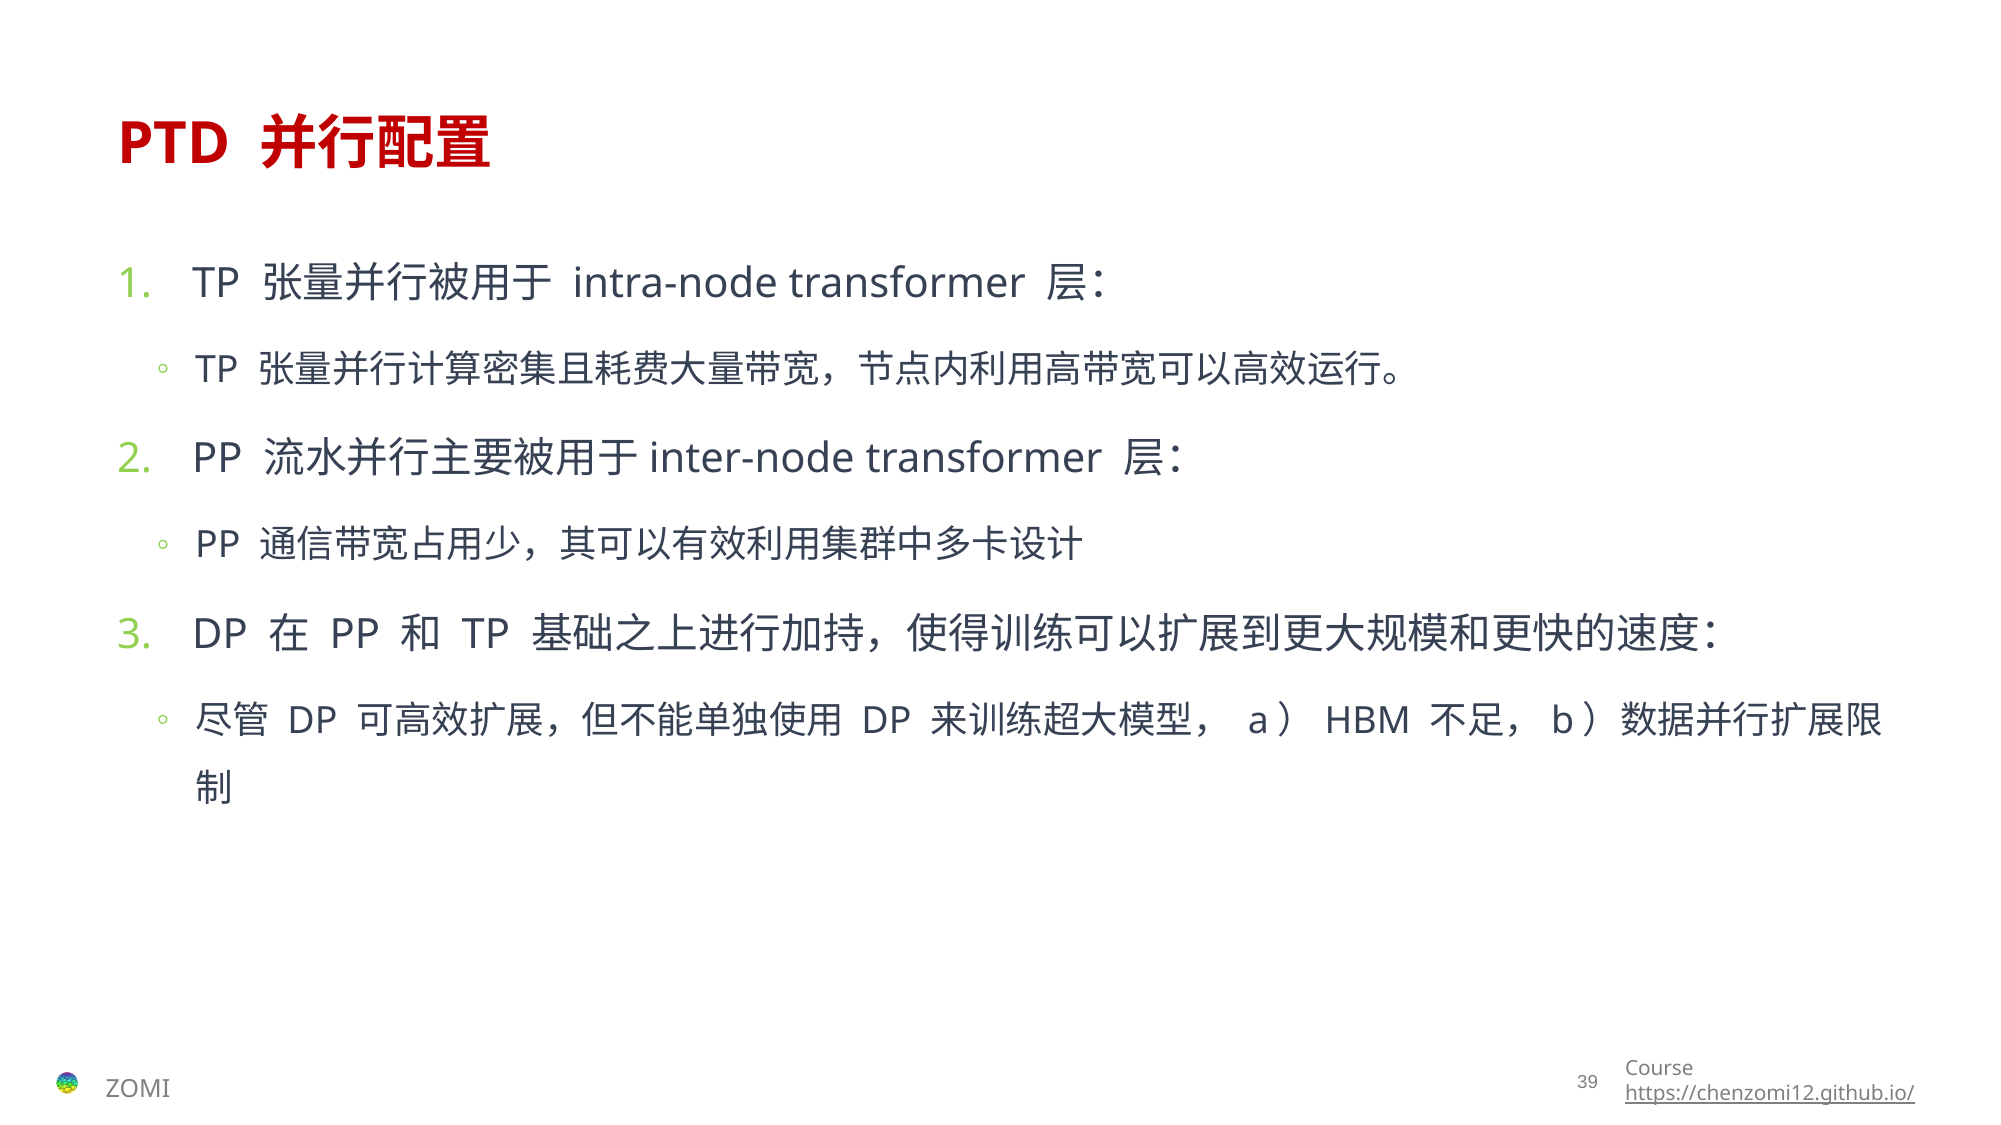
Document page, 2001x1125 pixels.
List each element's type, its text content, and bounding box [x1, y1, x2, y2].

picture [57, 1073, 77, 1093]
title PTD 并行配置 [102, 91, 1901, 189]
list TP 张量并行被用于 intra-node transformer 层： TP 张量并行计算密集且耗费大量带宽，节点内利用高带宽可以高效运行。 PP 流水并行主要被用于inter-node transformer 层： PP 通信带宽占用少，其可以有效利用集群中多卡设计 DP 在 PP 和 TP 基础之上进行加持，使得训练可以扩展到更大规模和更快的速度： 尽管 DP 可高效扩展，但不能单独使用 DP 来训练超大模型， a）HBM 不足，b）数据并行扩展限制 [102, 223, 1901, 1043]
